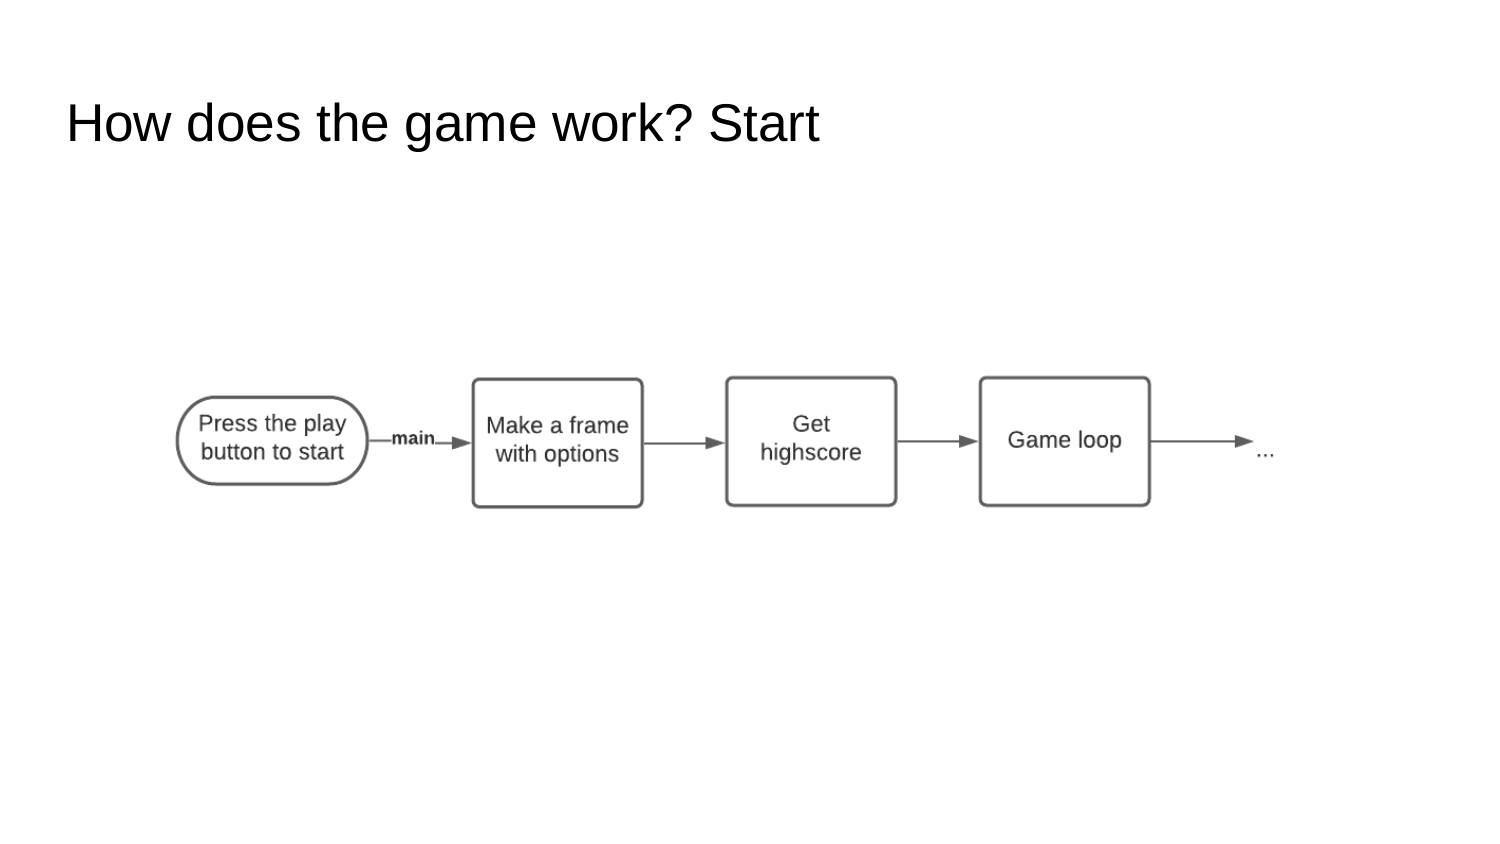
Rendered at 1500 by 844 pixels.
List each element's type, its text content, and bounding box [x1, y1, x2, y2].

picture [134, 335, 1424, 550]
title How does the game work? Start [51, 72, 1449, 167]
